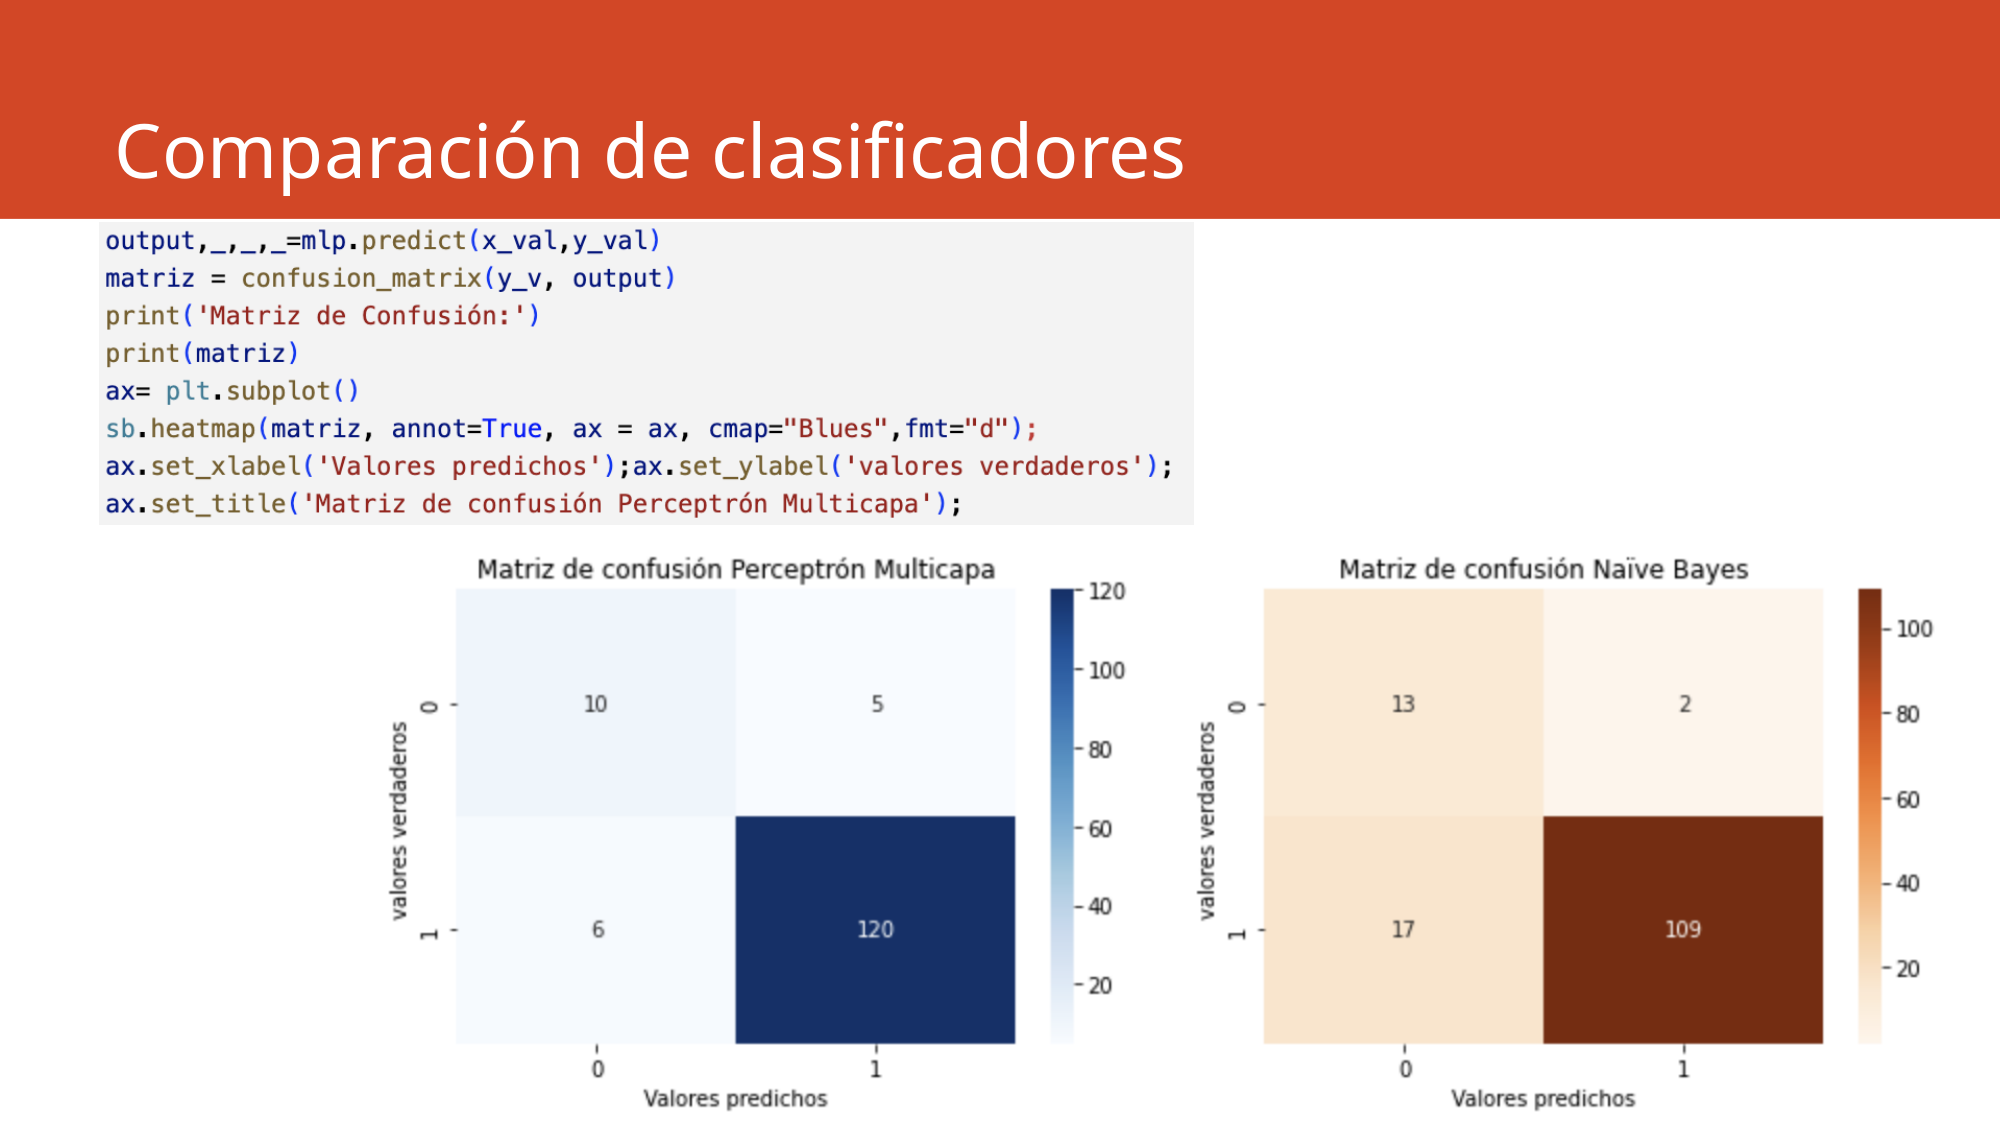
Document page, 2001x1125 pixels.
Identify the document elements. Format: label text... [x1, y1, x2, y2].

picture [381, 545, 1130, 1121]
picture [99, 222, 1194, 525]
picture [1193, 545, 1942, 1121]
title Comparación de clasificadores [99, 0, 1863, 202]
